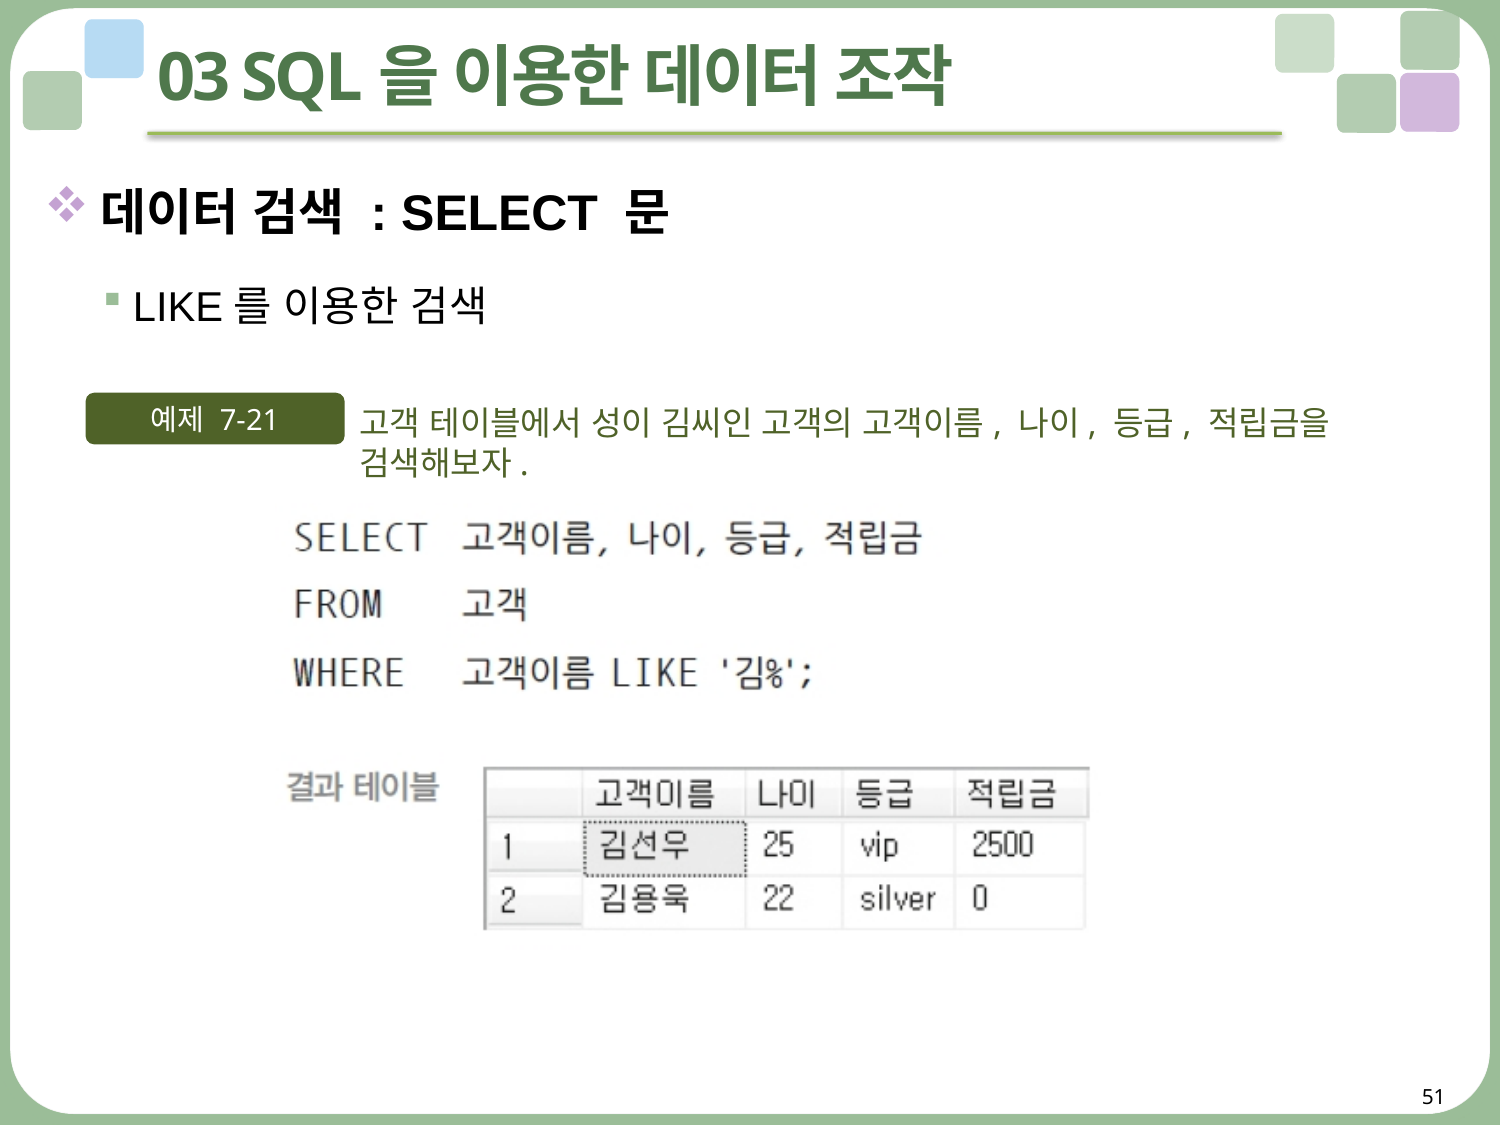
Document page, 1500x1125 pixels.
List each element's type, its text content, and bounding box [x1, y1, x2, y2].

text_box 데이터 검색 : SELECT 문 LIKE를 이용한 검색 [29, 172, 1459, 1083]
title 03 SQL을 이용한 데이터 조작 [142, 25, 1459, 123]
picture [0, 0, 1500, 1125]
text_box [85, 392, 1459, 451]
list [274, 503, 1214, 965]
